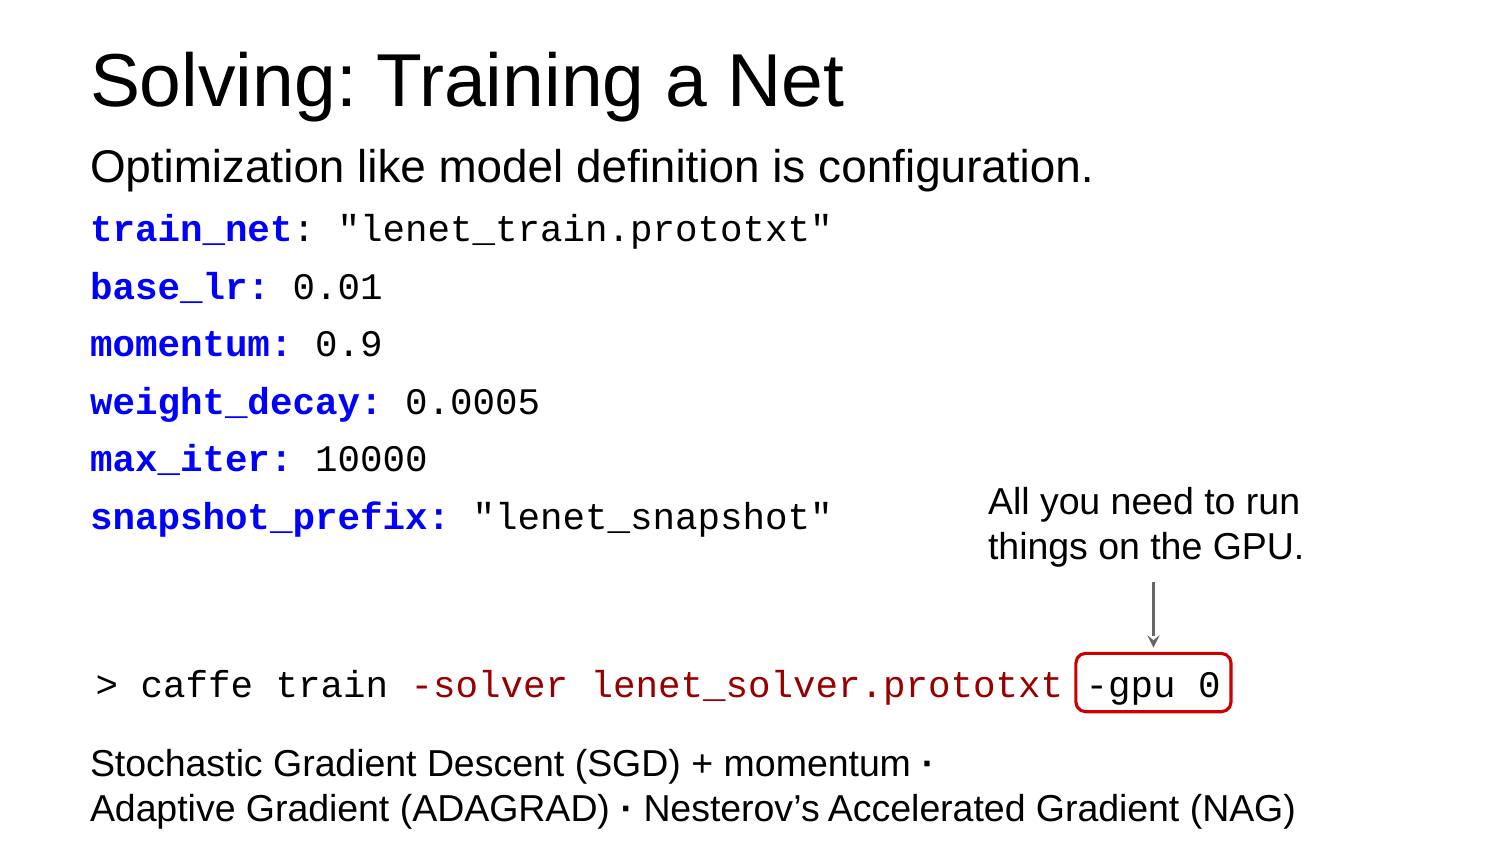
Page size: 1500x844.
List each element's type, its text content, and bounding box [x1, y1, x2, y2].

list Optimization like model definition is configuration. train_net: "lenet_train.prototxt" base_lr: 0.01 momentum: 0.9 weight_decay: 0.0005 max_iter: 10000 snapshot_prefix: "lenet_snapshot" [75, 121, 1425, 656]
title Solving: Training a Net [75, 0, 1425, 121]
text_box All you need to run things on the GPU. [973, 462, 1425, 576]
text_box > caffe train -solver lenet_solver.prototxt -gpu 0 [80, 645, 1392, 721]
text_box Stochastic Gradient Descent (SGD) + momentum · Adaptive Gradient (ADAGRAD) · Nesterov’s Accelerated Gradient (NAG) [74, 749, 1440, 844]
